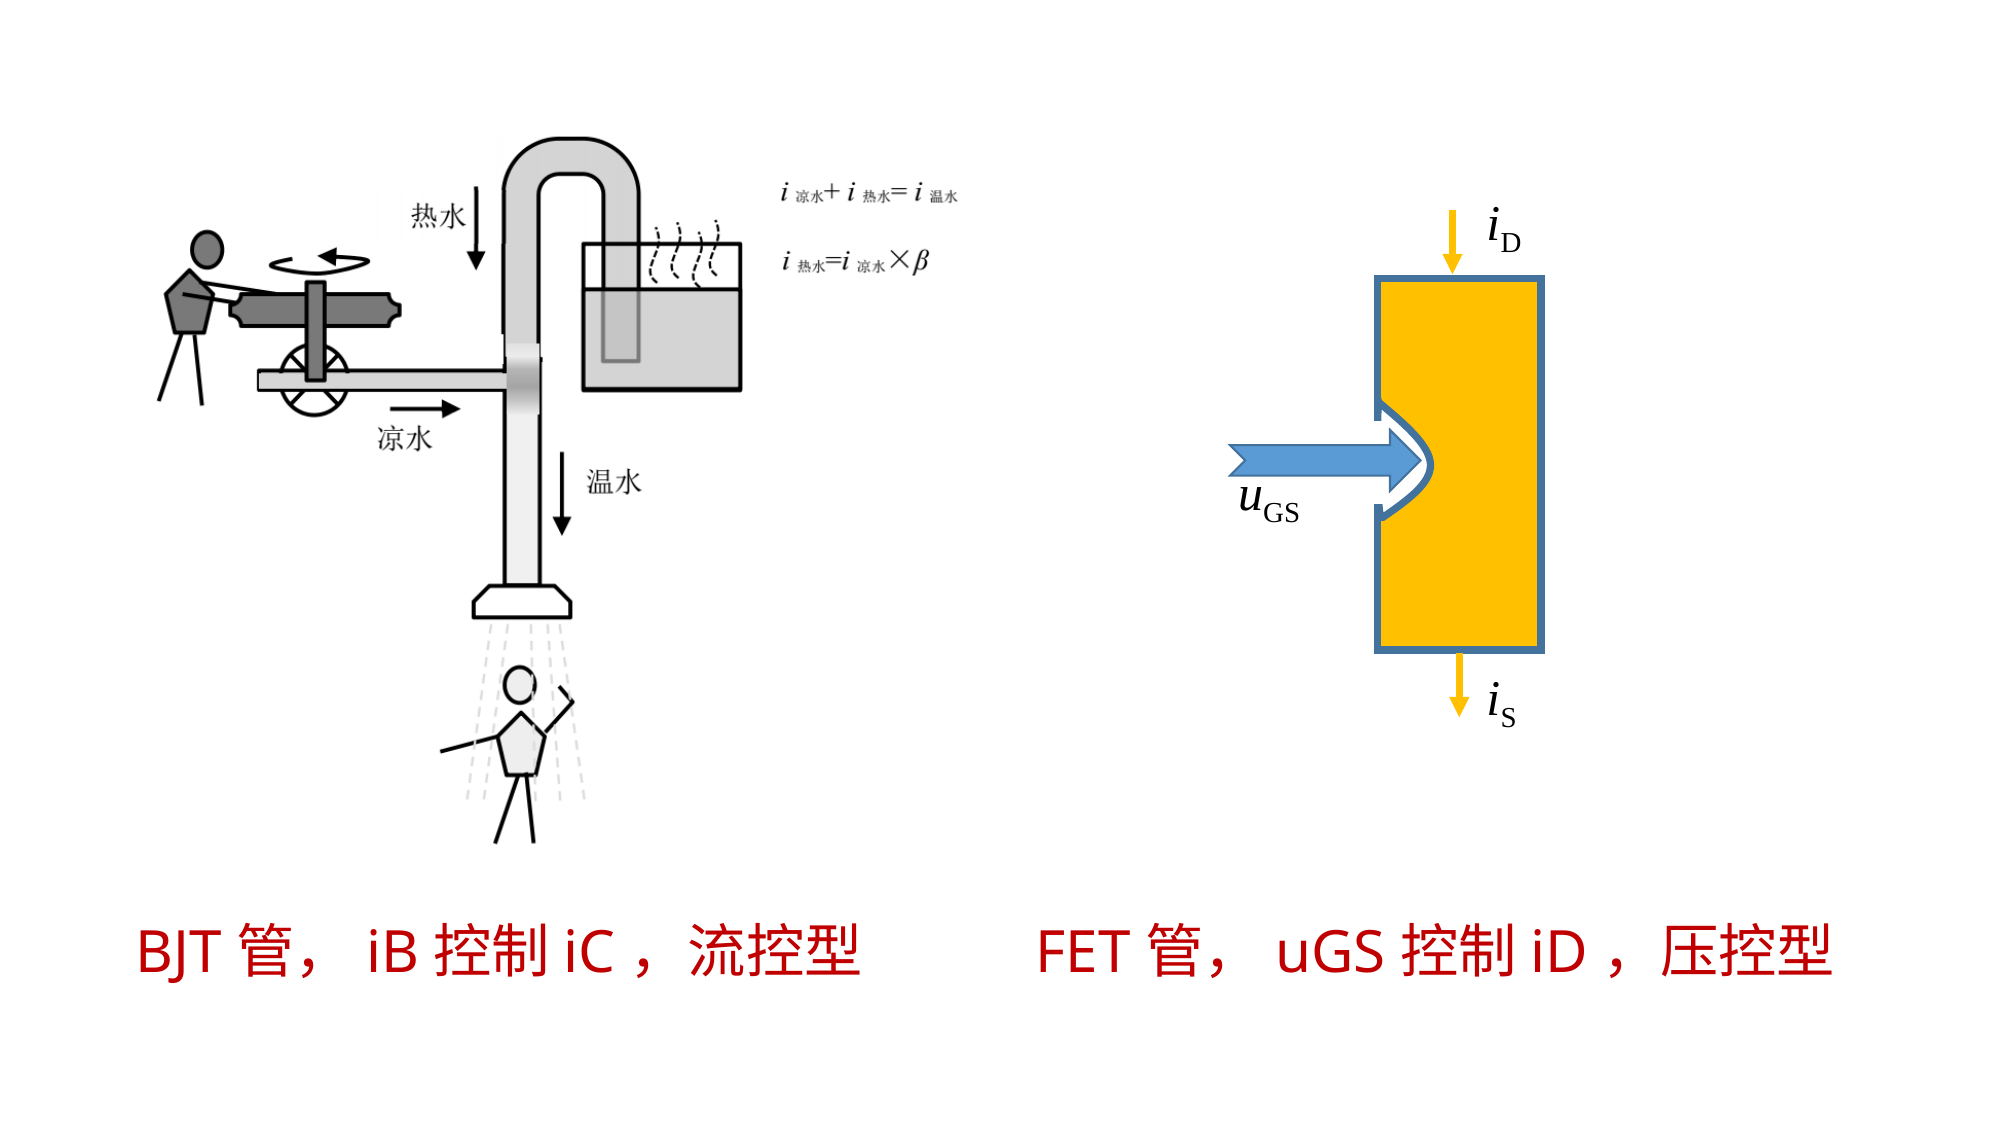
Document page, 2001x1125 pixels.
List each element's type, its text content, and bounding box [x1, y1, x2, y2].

picture [151, 112, 965, 859]
text_box BJT管，iB控制iC，流控型 [121, 906, 900, 992]
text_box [1229, 190, 1596, 769]
text_box FET管，uGS控制iD，压控型 [1020, 906, 1876, 992]
